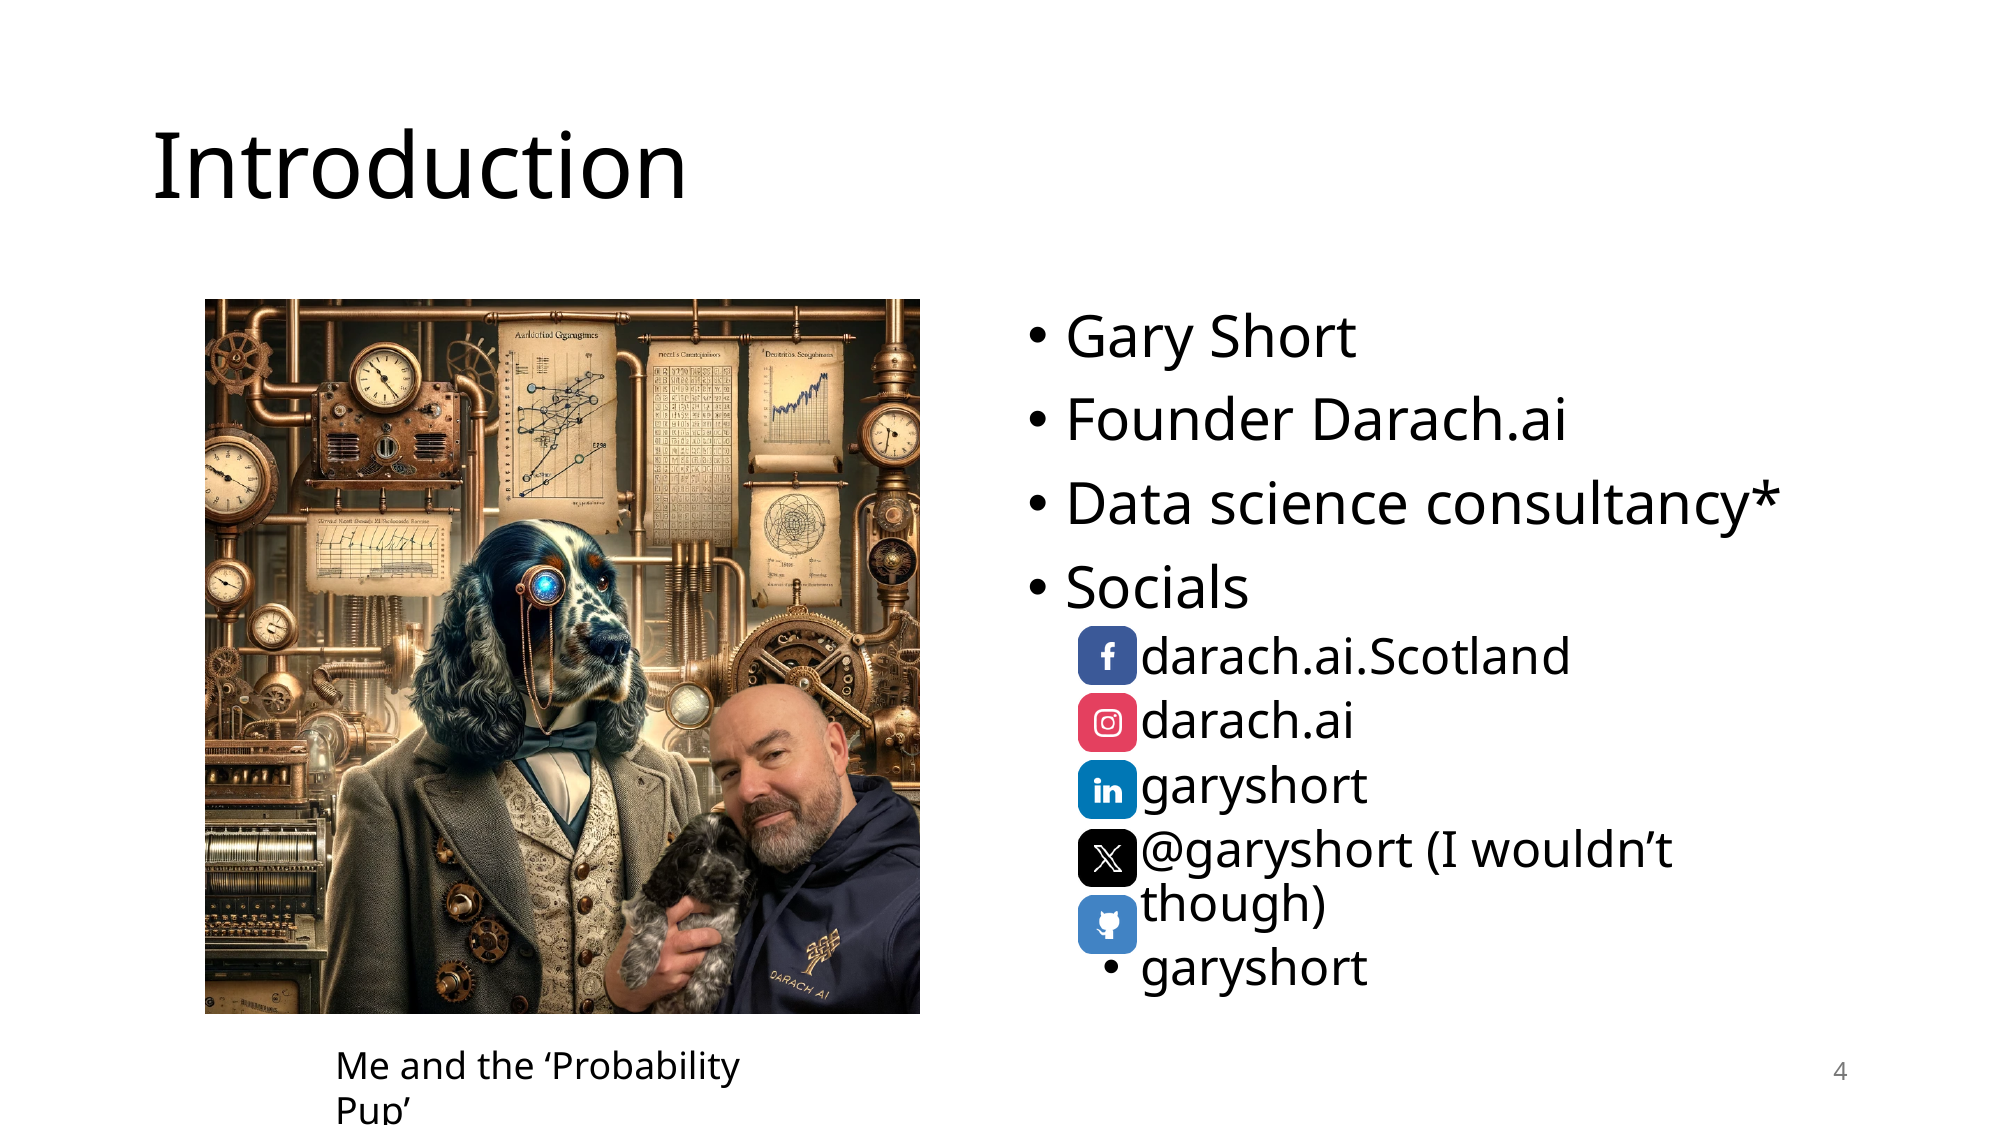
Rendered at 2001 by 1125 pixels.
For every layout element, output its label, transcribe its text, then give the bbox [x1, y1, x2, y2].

slide_number 4 [1412, 1042, 1863, 1103]
picture [1078, 759, 1090, 770]
list Gary Short Founder Darach.ai Data science consultancy* Socials darach.ai.Scotland darach.ai garyshort @garyshort (I wouldn’t though) garyshort [1012, 299, 1863, 1014]
picture [1078, 626, 1138, 685]
picture [1078, 895, 1138, 955]
picture [1104, 786, 1121, 802]
picture [1078, 828, 1138, 888]
text_box Me and the ‘Probability Pup’ [320, 1034, 805, 1125]
picture [1078, 810, 1085, 819]
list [205, 298, 920, 1014]
title Introduction [137, 59, 1863, 278]
picture [1126, 759, 1138, 772]
picture [1131, 808, 1138, 819]
picture [1078, 692, 1138, 752]
picture [1095, 786, 1100, 802]
